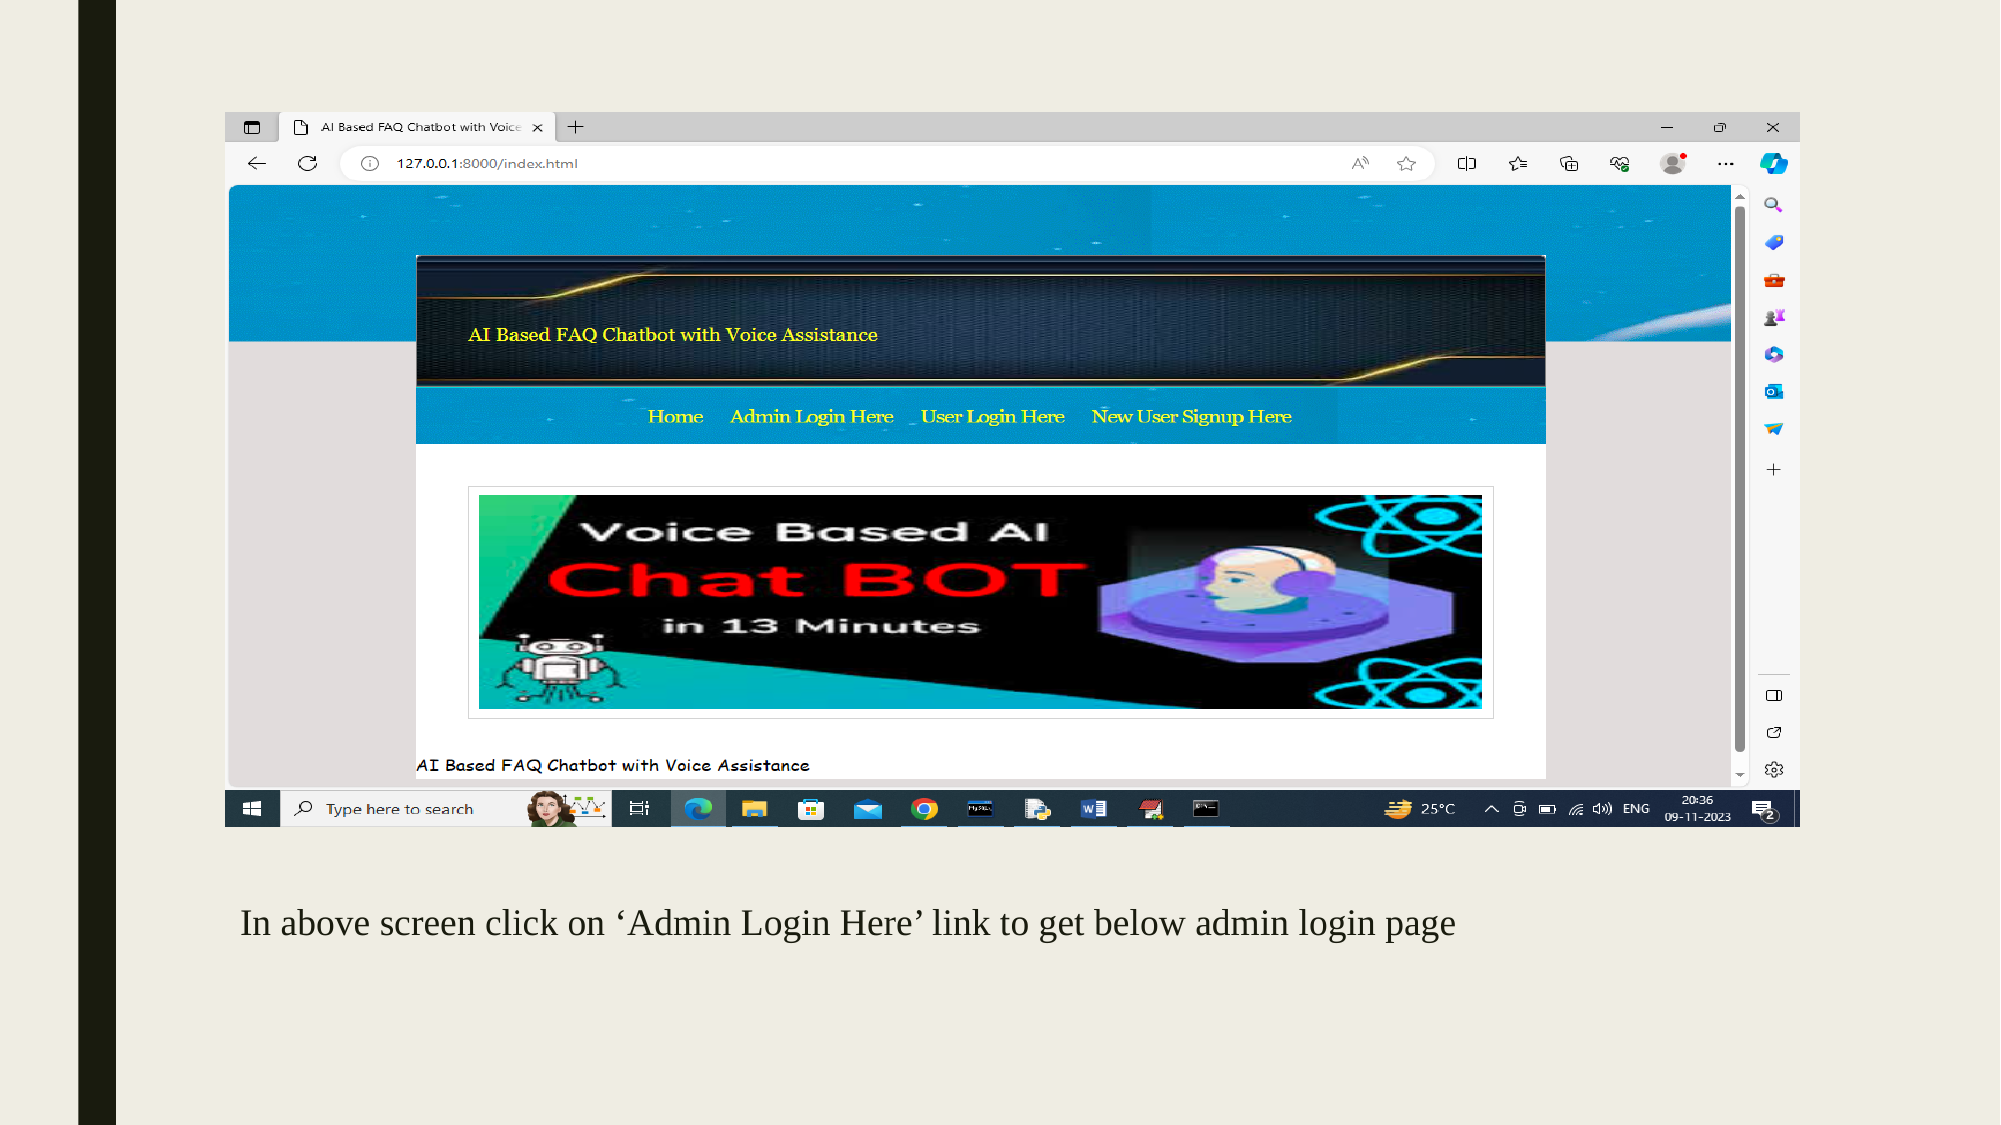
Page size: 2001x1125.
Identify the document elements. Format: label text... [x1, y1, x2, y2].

picture [224, 112, 1800, 827]
list In above screen click on ‘Admin Login Here’ link to get below admin login page [225, 894, 1800, 963]
